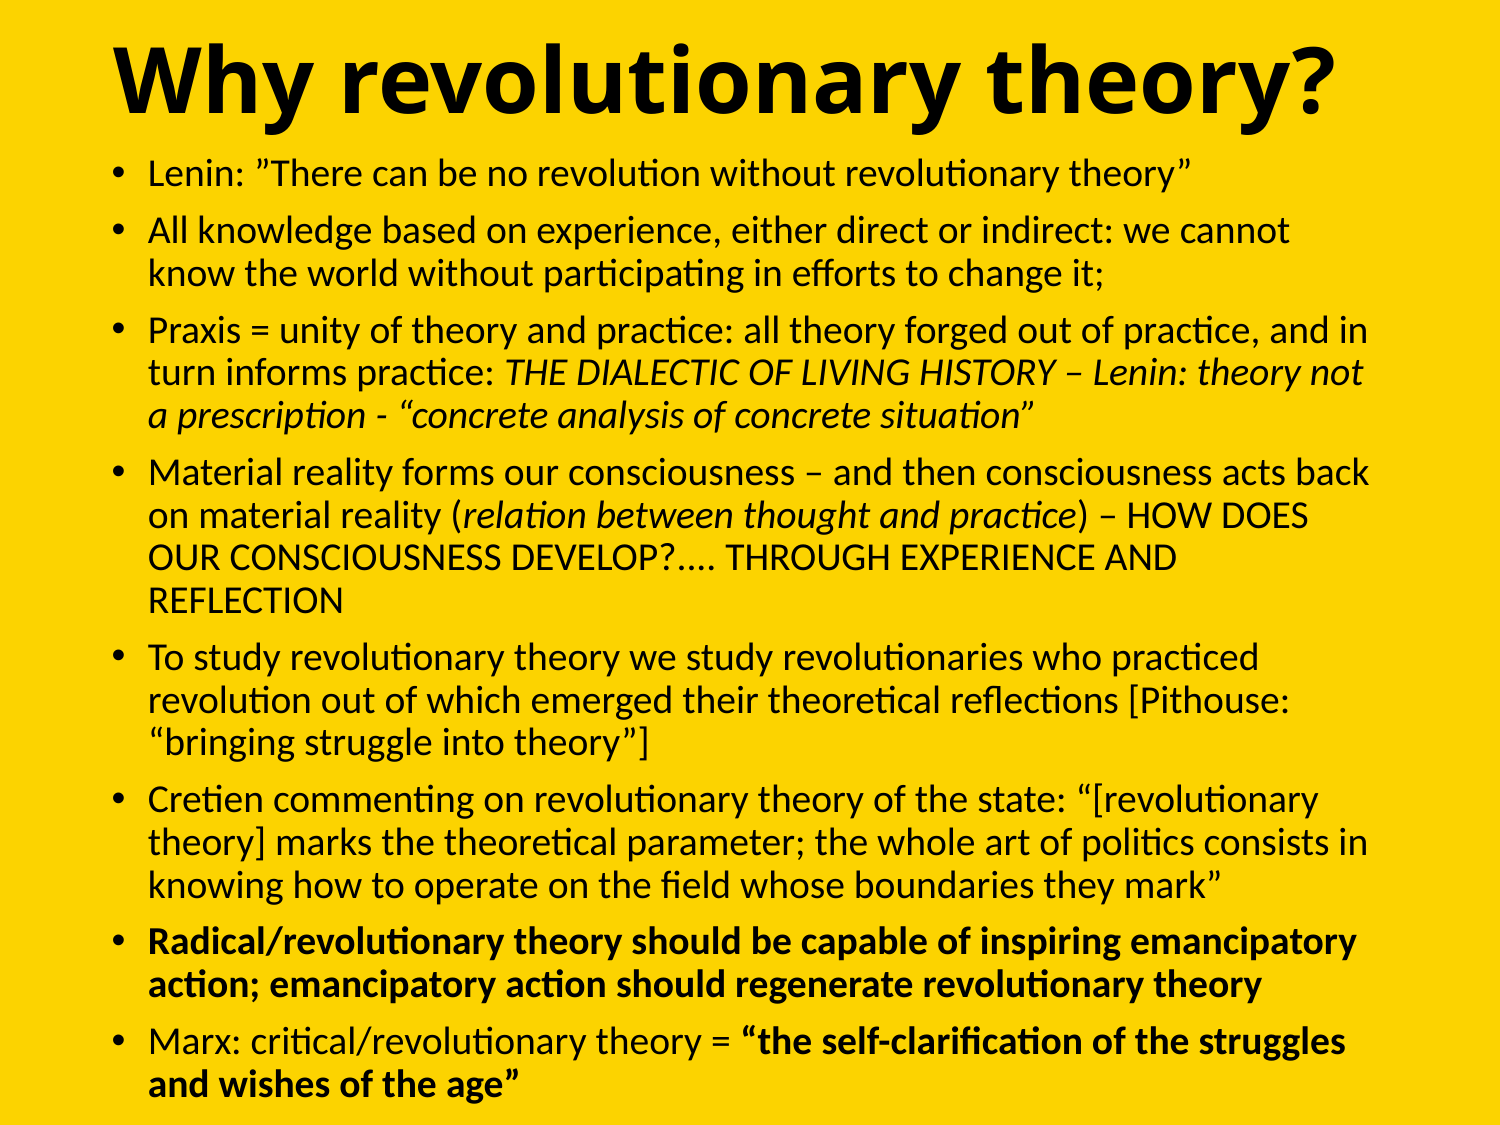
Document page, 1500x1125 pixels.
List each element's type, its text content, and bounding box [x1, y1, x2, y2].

title Why revolutionary theory? [78, 22, 1373, 146]
list Lenin: ”There can be no revolution without revolutionary theory” All knowledge based on experience, either direct or indirect: we cannot know the world without participating in efforts to change it; Praxis = unity of theory and practice: all theory forged out of practice, and in turn informs practice: THE DIALECTIC OF LIVING HISTORY – Lenin: theory not a prescription - “concrete analysis of concrete situation” Material reality forms our consciousness – and then consciousness acts back on material reality (relation between thought and practice) – HOW DOES OUR CONSCIOUSNESS DEVELOP?.... THROUGH EXPERIENCE AND REFLECTION To study revolutionary theory we study revolutionaries who practiced revolution out of which emerged their theoretical reflections [Pithouse: “bringing struggle into theory”] Cretien commenting on revolutionary theory of the state: “[revolutionary theory] marks the theoretical parameter; the whole art of politics consists in knowing how to operate on the field whose boundaries they mark” Radical/revolutionary theory should be capable of inspiring emancipatory action; emancipatory action should regenerate revolutionary theory Marx: critical/revolutionary theory = “the self-clarification of the struggles and wishes of the age” [96, 145, 1391, 1125]
